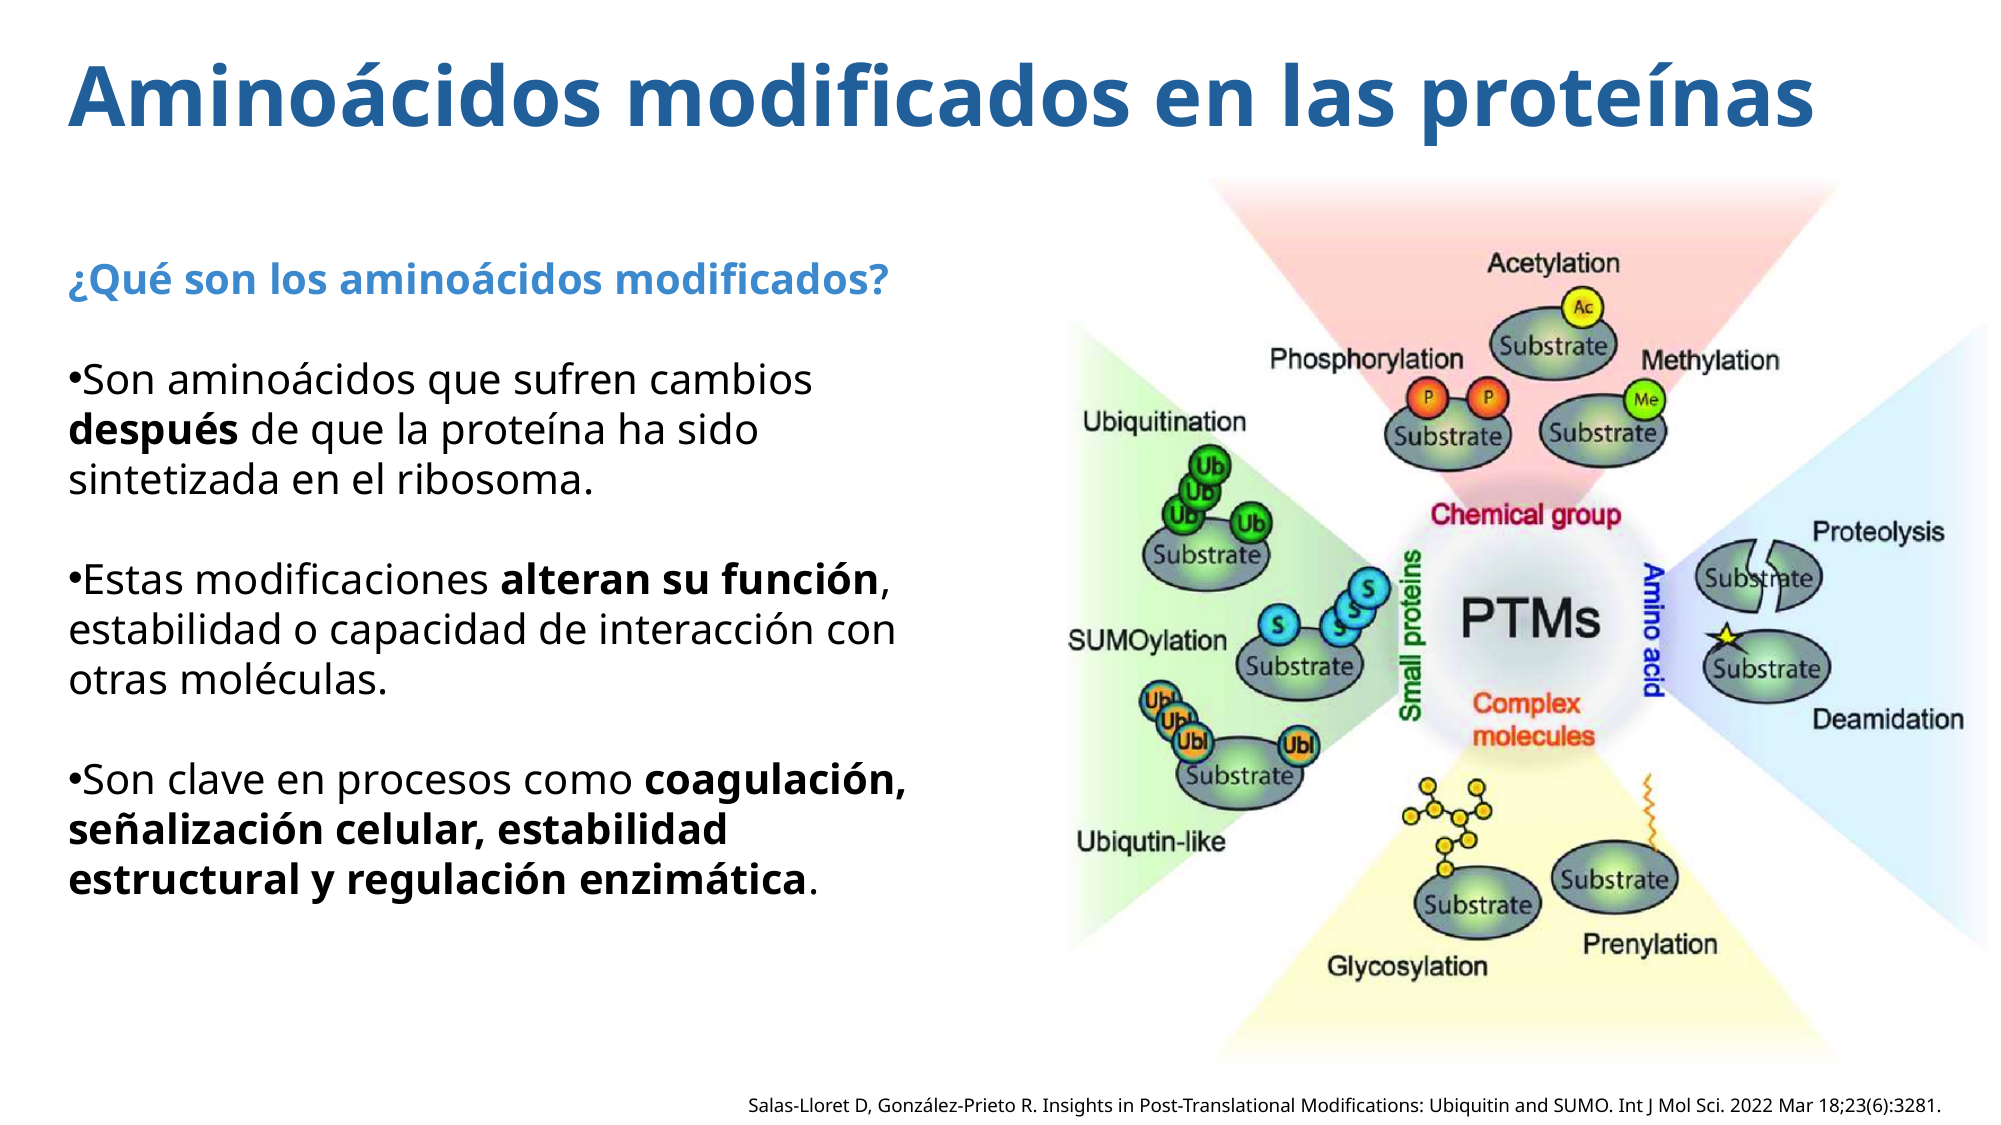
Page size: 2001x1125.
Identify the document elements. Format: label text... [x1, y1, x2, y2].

text_box ¿Qué son los aminoácidos modificados? Son aminoácidos que sufren cambios después de que la proteína ha sido sintetizada en el ribosoma. Estas modificaciones alteran su función, estabilidad o capacidad de interacción con otras moléculas. Son clave en procesos como coagulación, señalización celular, estabilidad estructural y regulación enzimática. [53, 245, 944, 961]
picture [1041, 163, 2000, 1085]
title Aminoácidos modificados en las proteínas [53, 29, 1857, 170]
text_box Salas-Lloret D, González-Prieto R. Insights in Post-Translational Modifications: Ubiquitin and SUMO. Int J Mol Sci. 2022 Mar 18;23(6):3281. [587, 1086, 1961, 1124]
